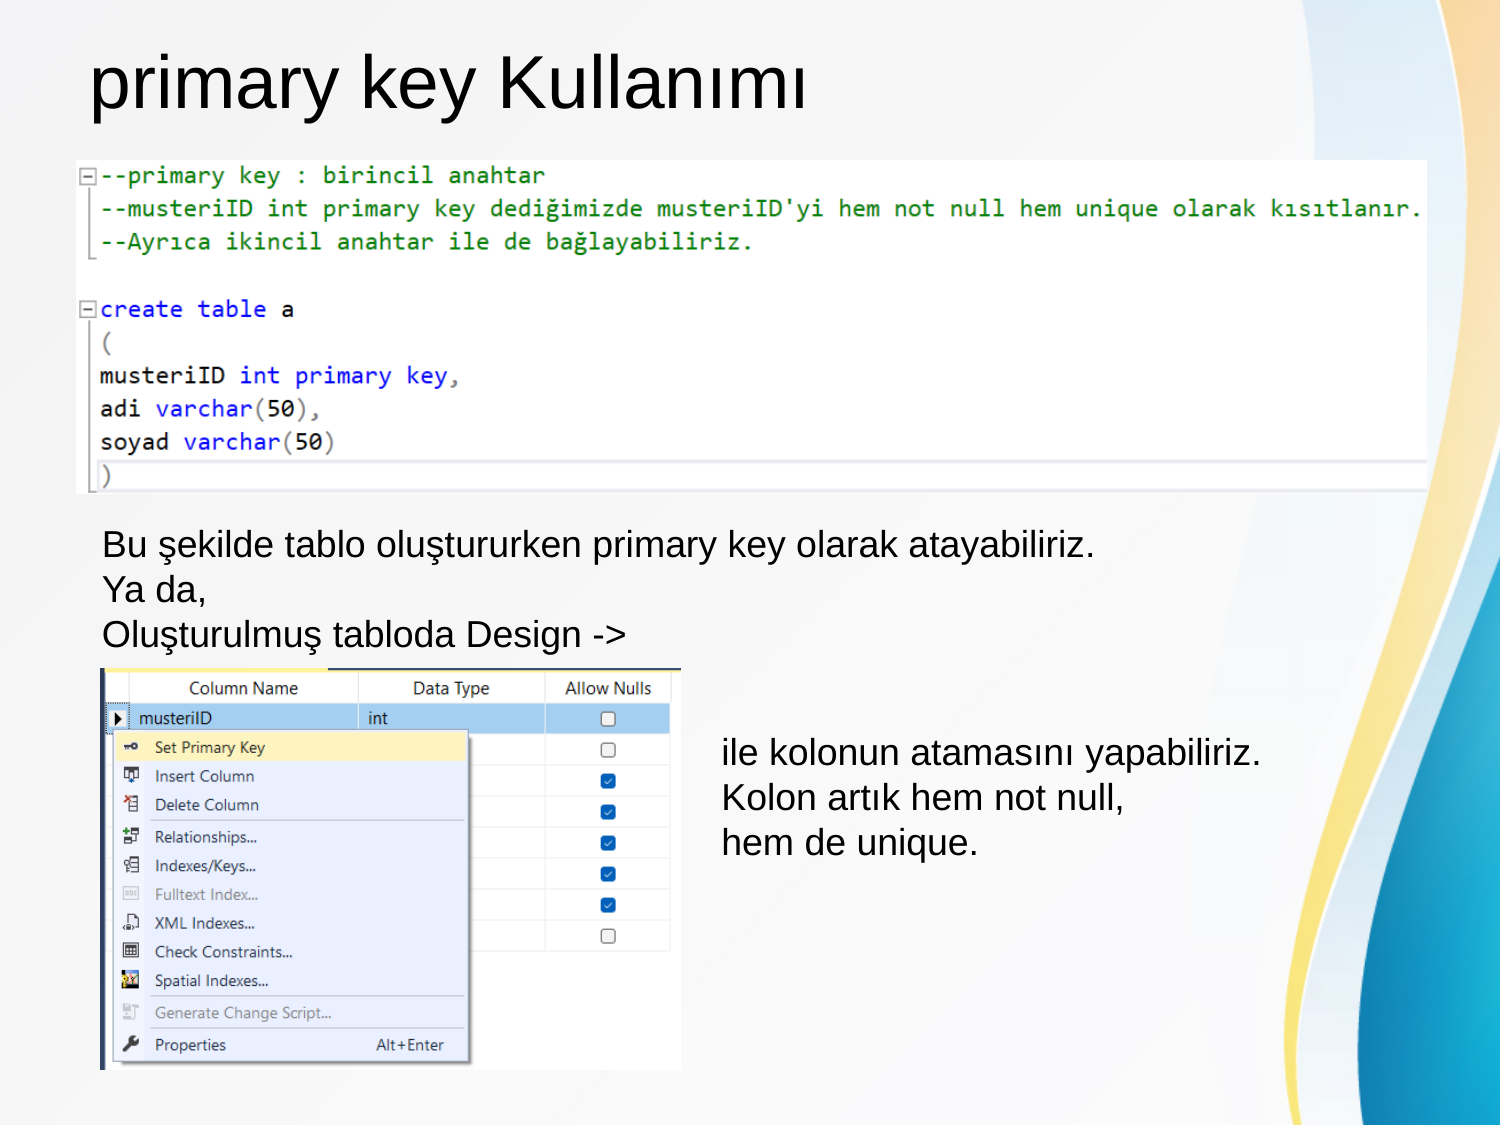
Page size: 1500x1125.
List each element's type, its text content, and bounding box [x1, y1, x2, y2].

title primary key Kullanımı [74, 30, 1426, 127]
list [76, 160, 1427, 494]
text_box Bu şekilde tablo oluştururken primary key olarak atayabiliriz. Ya da, Oluşturulmuş tabloda Design -> [87, 512, 1111, 663]
text_box ile kolonun atamasını yapabiliriz. Kolon artık hem not null, hem de unique. [706, 720, 1277, 870]
picture [0, 0, 1500, 1125]
